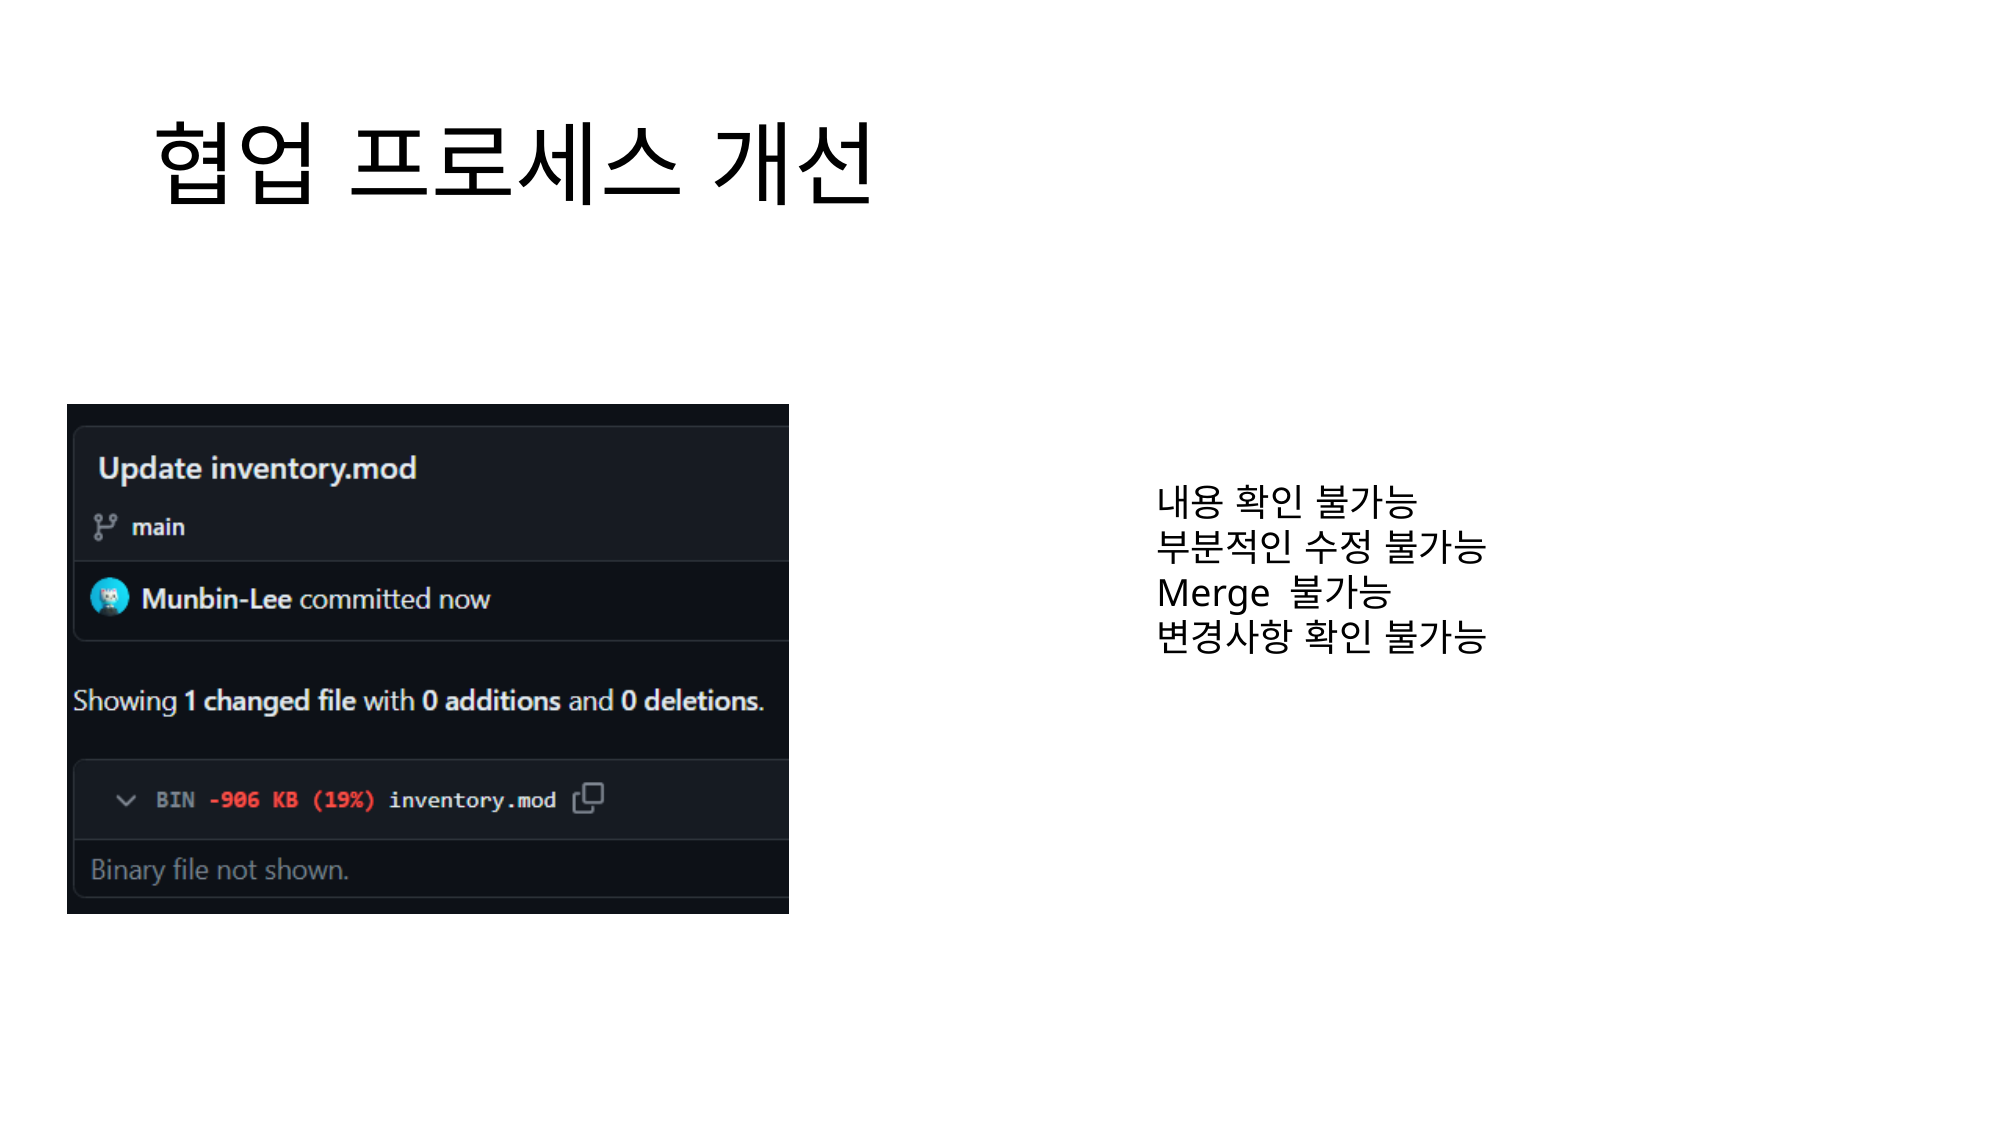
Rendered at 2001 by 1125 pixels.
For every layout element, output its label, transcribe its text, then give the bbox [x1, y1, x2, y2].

picture [67, 404, 789, 915]
text_box 내용 확인 불가능 부분적인 수정 불가능 Merge 불가능 변경사항 확인 불가능 [1141, 471, 1503, 667]
title 협업 프로세스 개선 [137, 59, 1863, 278]
